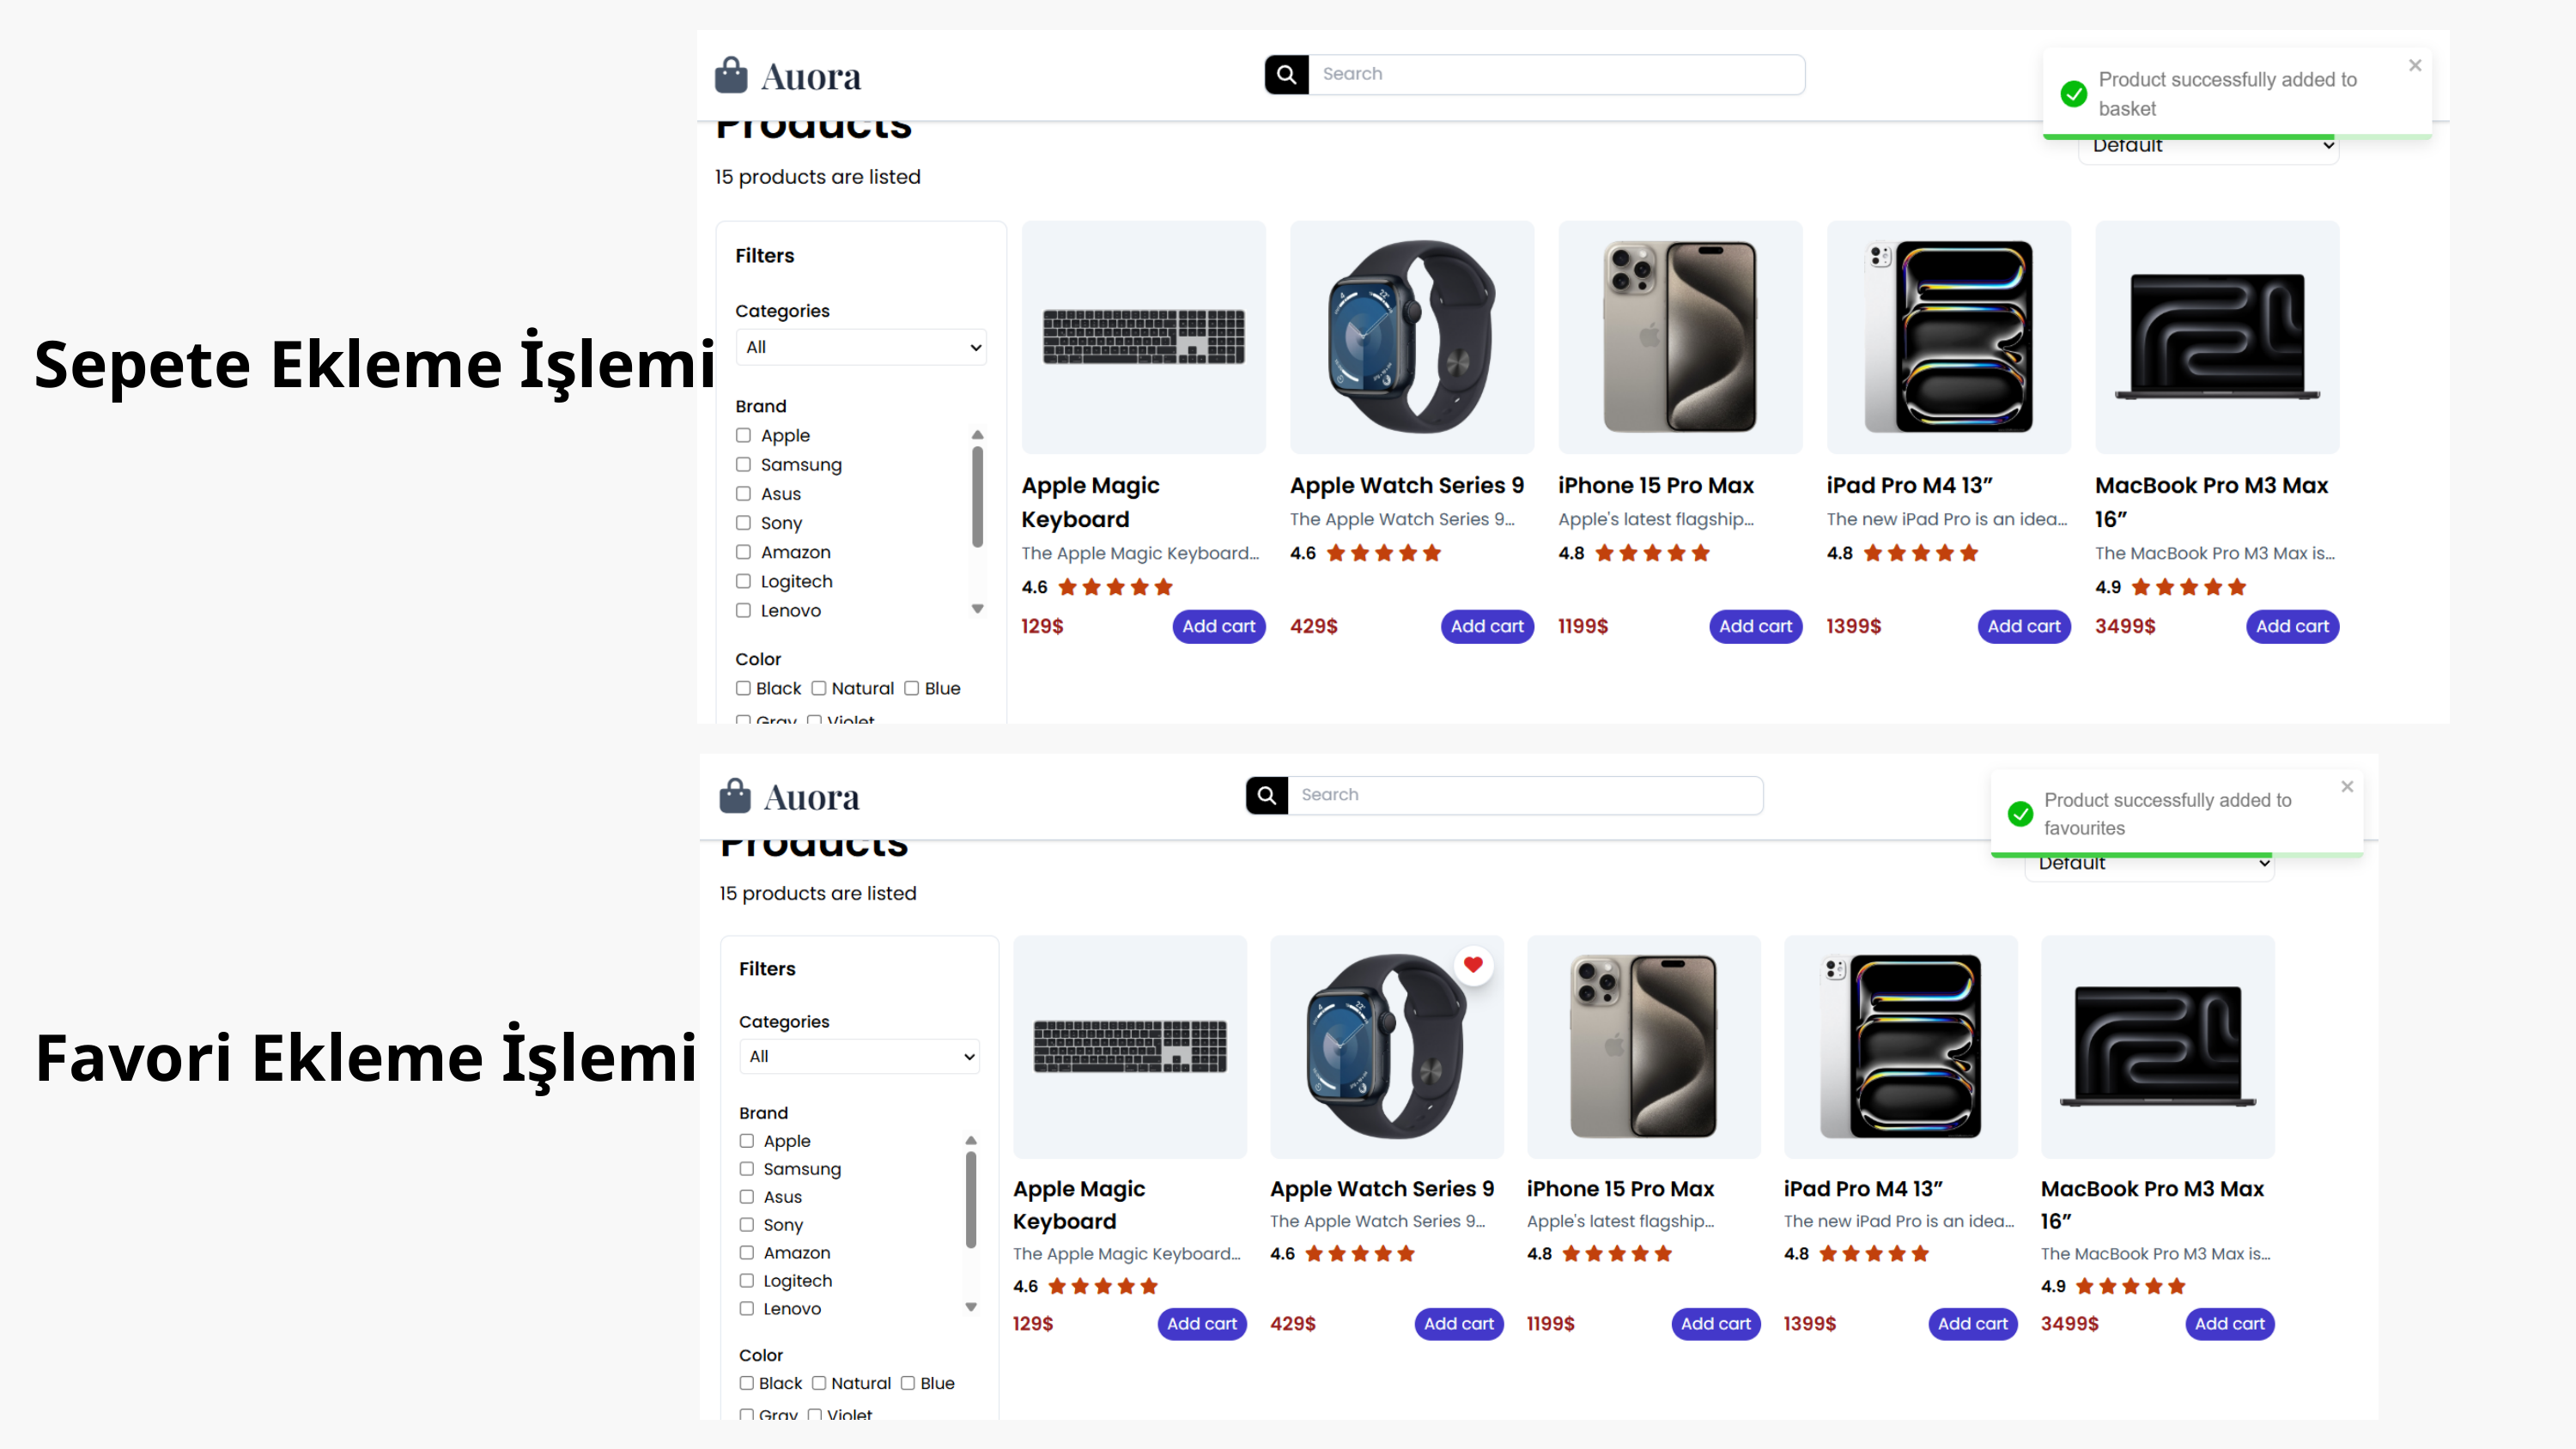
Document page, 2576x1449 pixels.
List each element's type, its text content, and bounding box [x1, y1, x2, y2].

text_box Sepete Ekleme İşlemi [21, 316, 691, 407]
picture [699, 754, 2379, 1420]
picture [697, 30, 2450, 724]
text_box Favori Ekleme İşlemi [21, 1010, 694, 1100]
